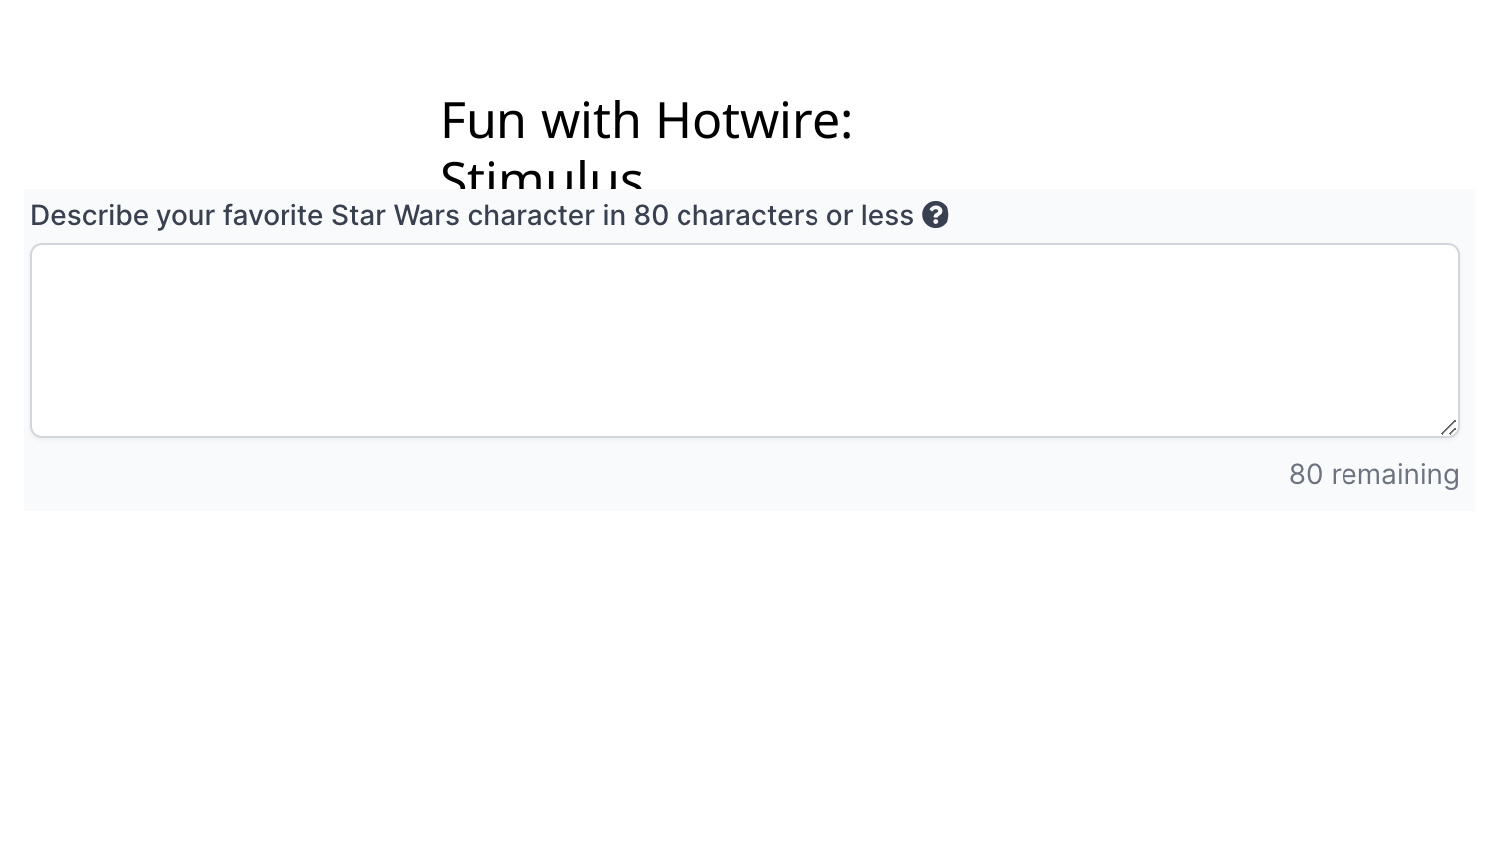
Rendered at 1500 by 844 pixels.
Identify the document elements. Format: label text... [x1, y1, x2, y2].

text_box Fun with Hotwire: Stimulus [425, 73, 1075, 187]
picture [24, 189, 1476, 512]
